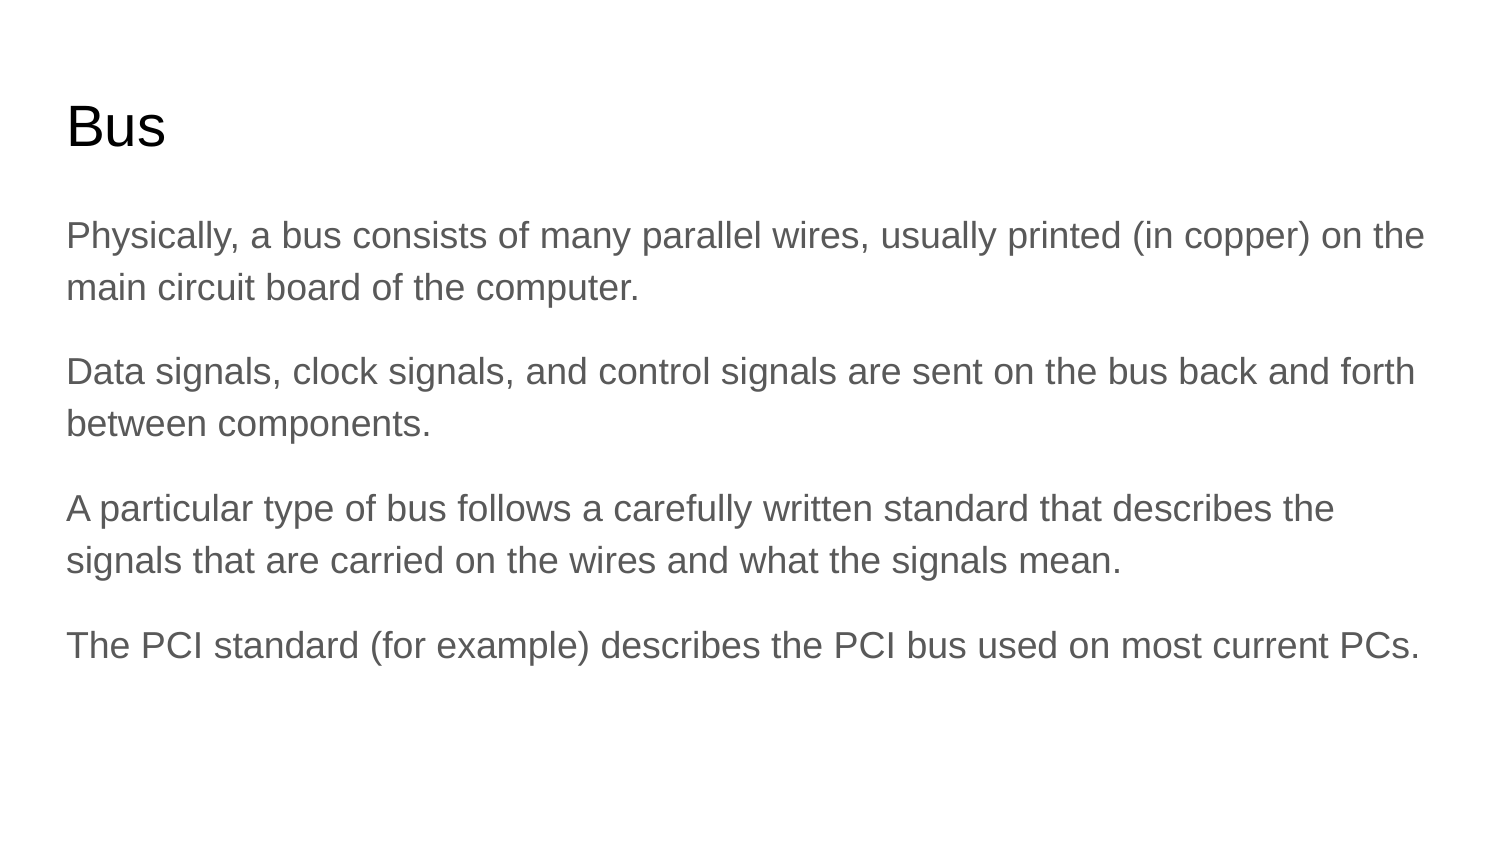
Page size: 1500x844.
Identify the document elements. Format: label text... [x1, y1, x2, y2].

list Physically, a bus consists of many parallel wires, usually printed (in copper) on the main circuit board of the computer. Data signals, clock signals, and control signals are sent on the bus back and forth between components. A particular type of bus follows a carefully written standard that describes the signals that are carried on the wires and what the signals mean. The PCI standard (for example) describes the PCI bus used on most current PCs. [51, 189, 1449, 750]
title Bus [51, 72, 1449, 167]
